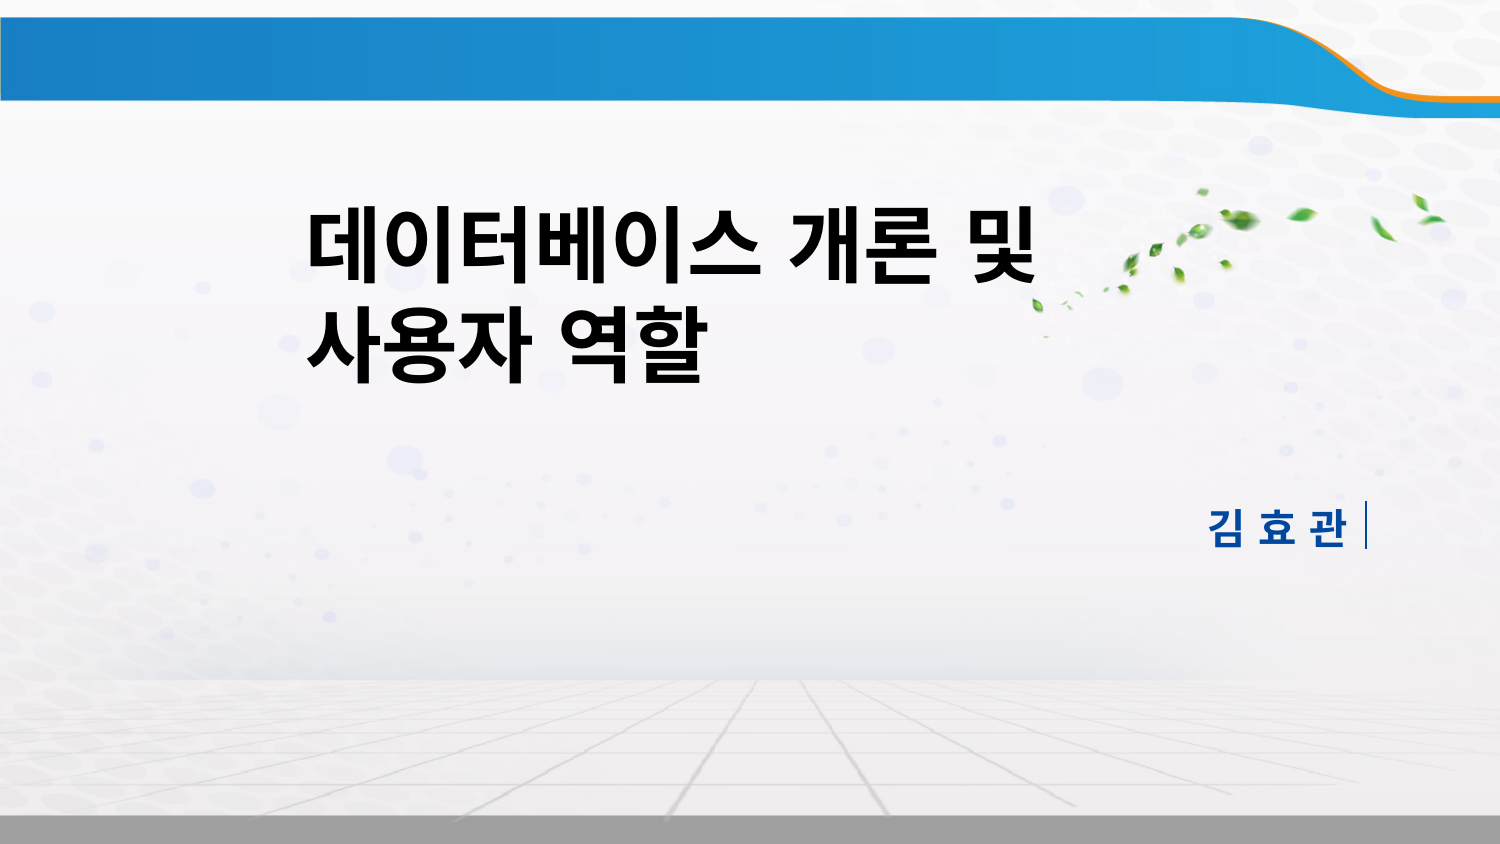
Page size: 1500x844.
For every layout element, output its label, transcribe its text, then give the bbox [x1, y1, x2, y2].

picture [0, 0, 1500, 844]
text_box 데이터베이스 개론 및 사용자 역할 [290, 185, 1055, 401]
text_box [1186, 494, 1369, 562]
